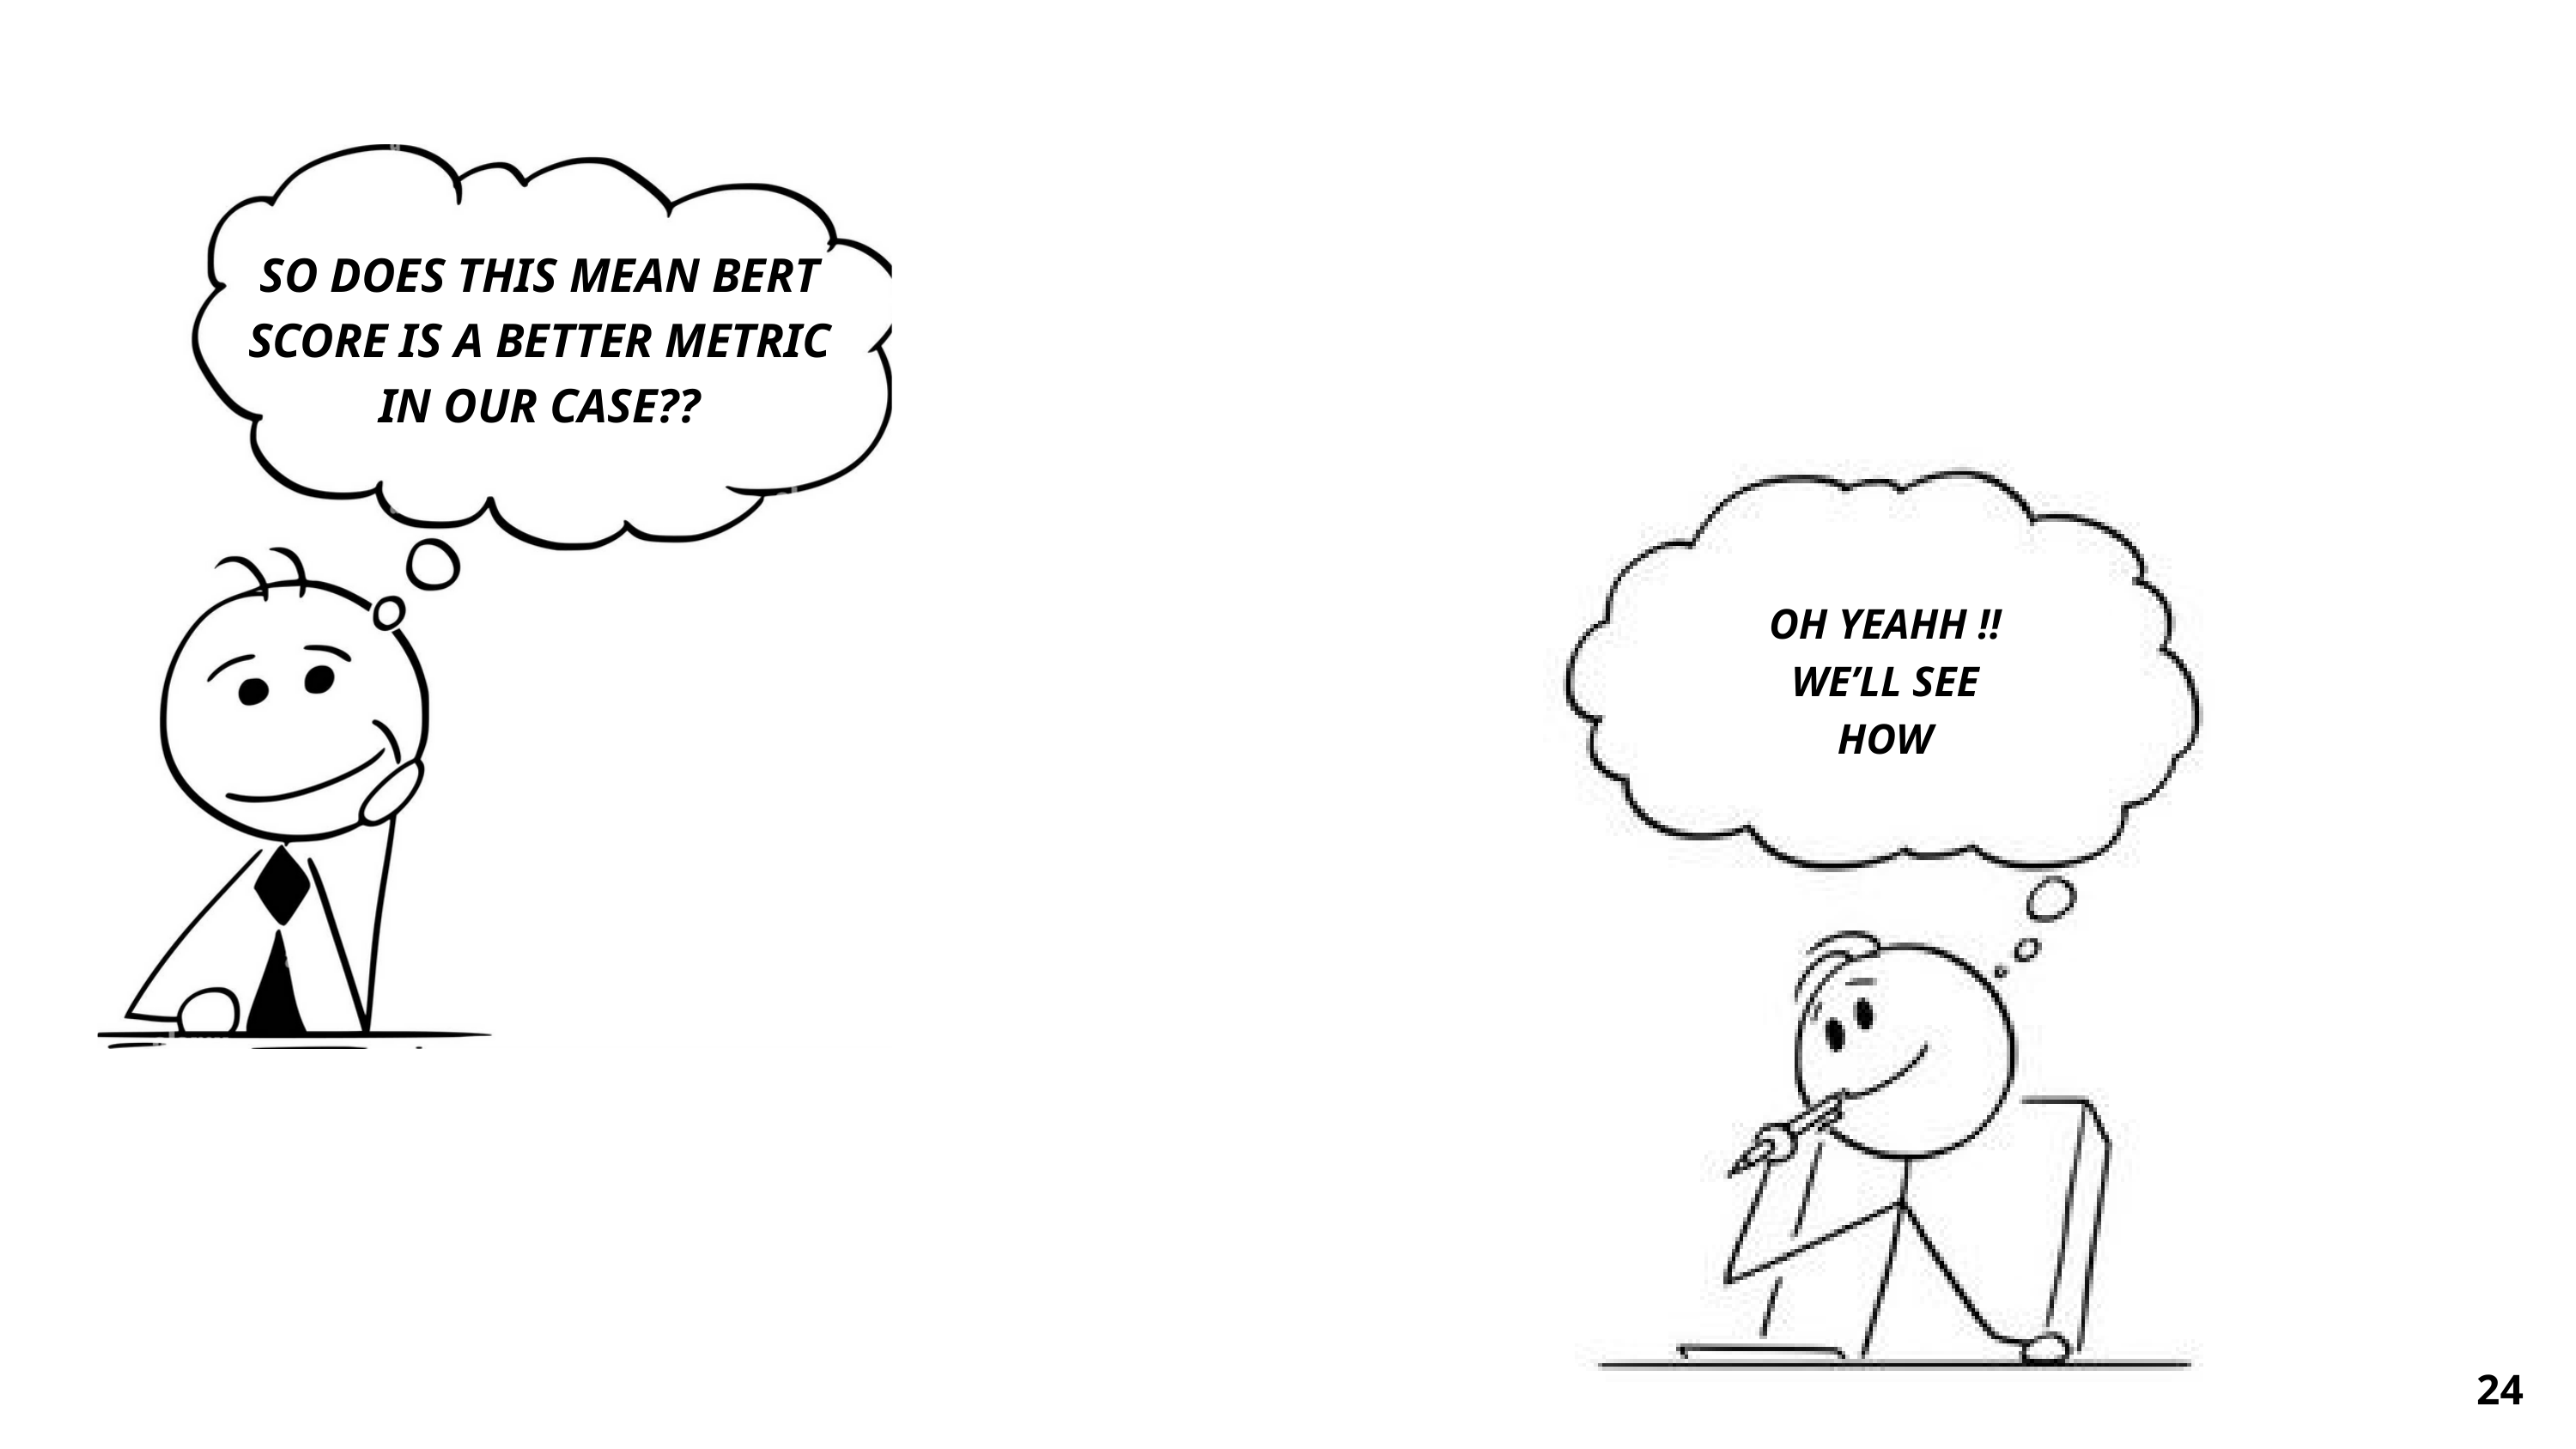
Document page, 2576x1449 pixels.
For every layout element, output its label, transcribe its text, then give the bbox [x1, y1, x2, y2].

text_box 24 [2476, 1355, 2524, 1413]
text_box OH YEAHH !! WE’LL SEE HOW [1739, 590, 2032, 763]
text_box SO DOES THIS MEAN BERT SCORE IS A BETTER METRIC IN OUR CASE?? [242, 236, 837, 432]
text_box [97, 144, 892, 1049]
text_box [1418, 428, 2353, 1410]
